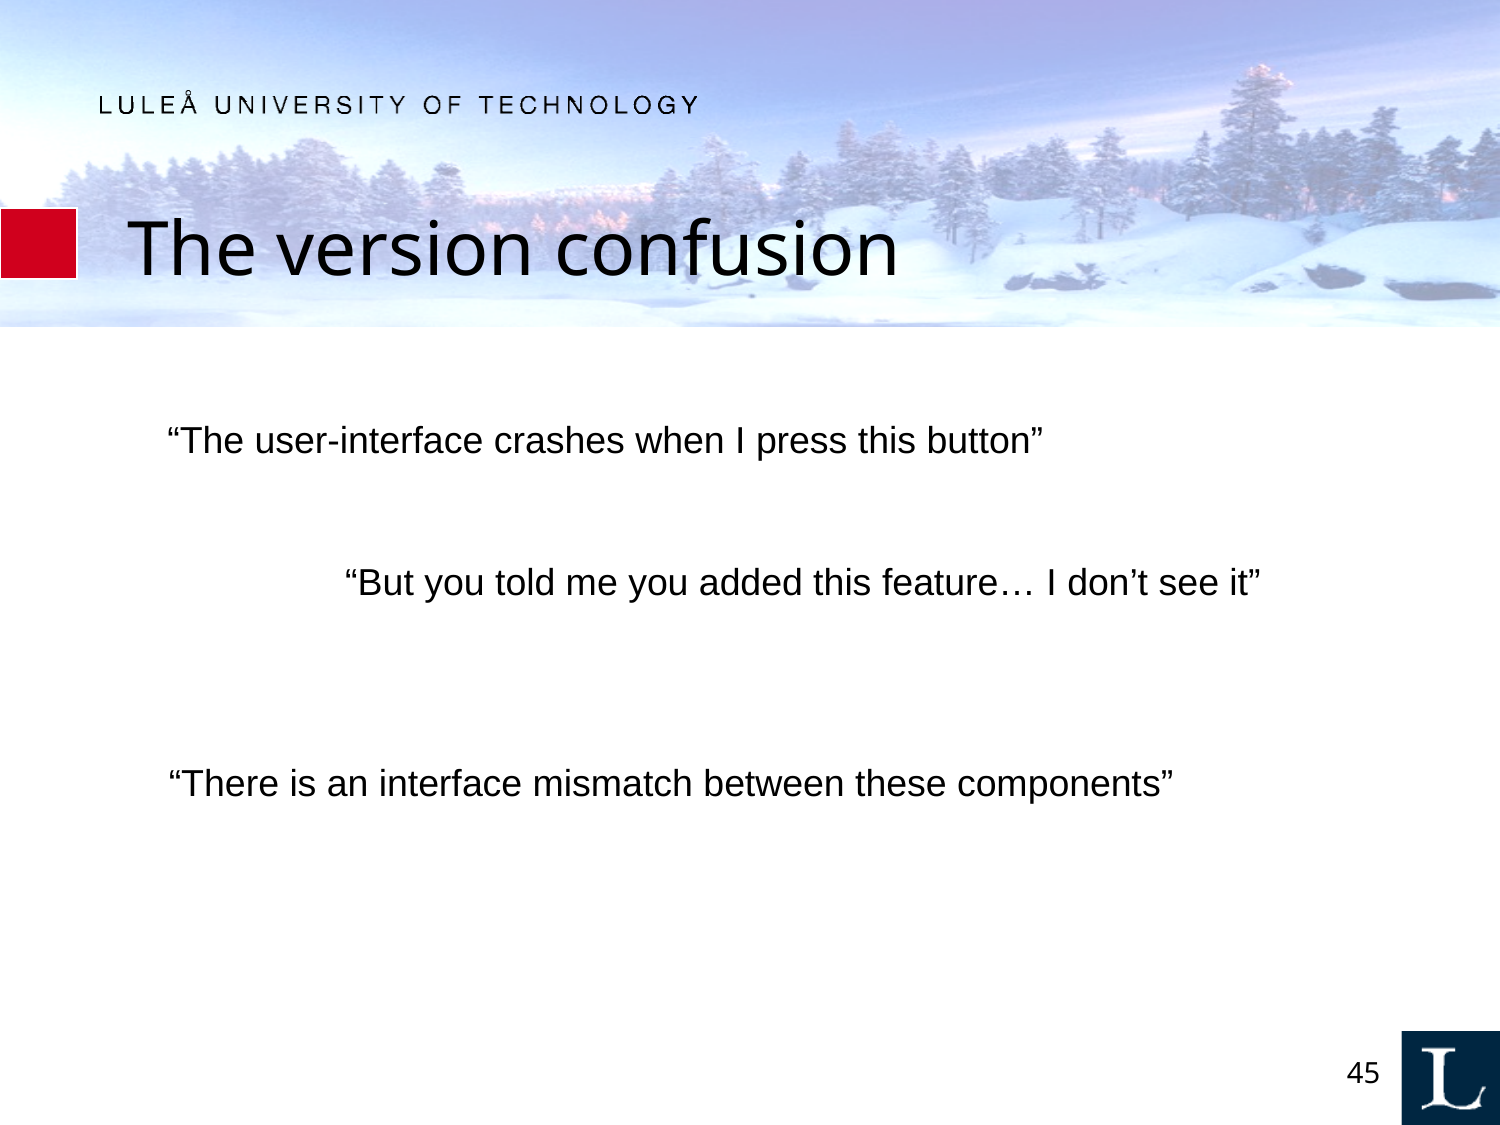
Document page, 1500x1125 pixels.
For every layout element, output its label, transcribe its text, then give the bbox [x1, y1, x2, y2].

picture [1399, 1031, 1500, 1125]
text_box “There is an interface mismatch between these components” [154, 751, 1189, 812]
picture [100, 90, 697, 114]
text_box “But you told me you added this feature… I don’t see it” [330, 550, 1277, 611]
slide_number 45 [1045, 1046, 1396, 1125]
title The version confusion [111, 160, 1412, 330]
text_box “The user-interface crashes when I press this button” [152, 408, 1059, 469]
